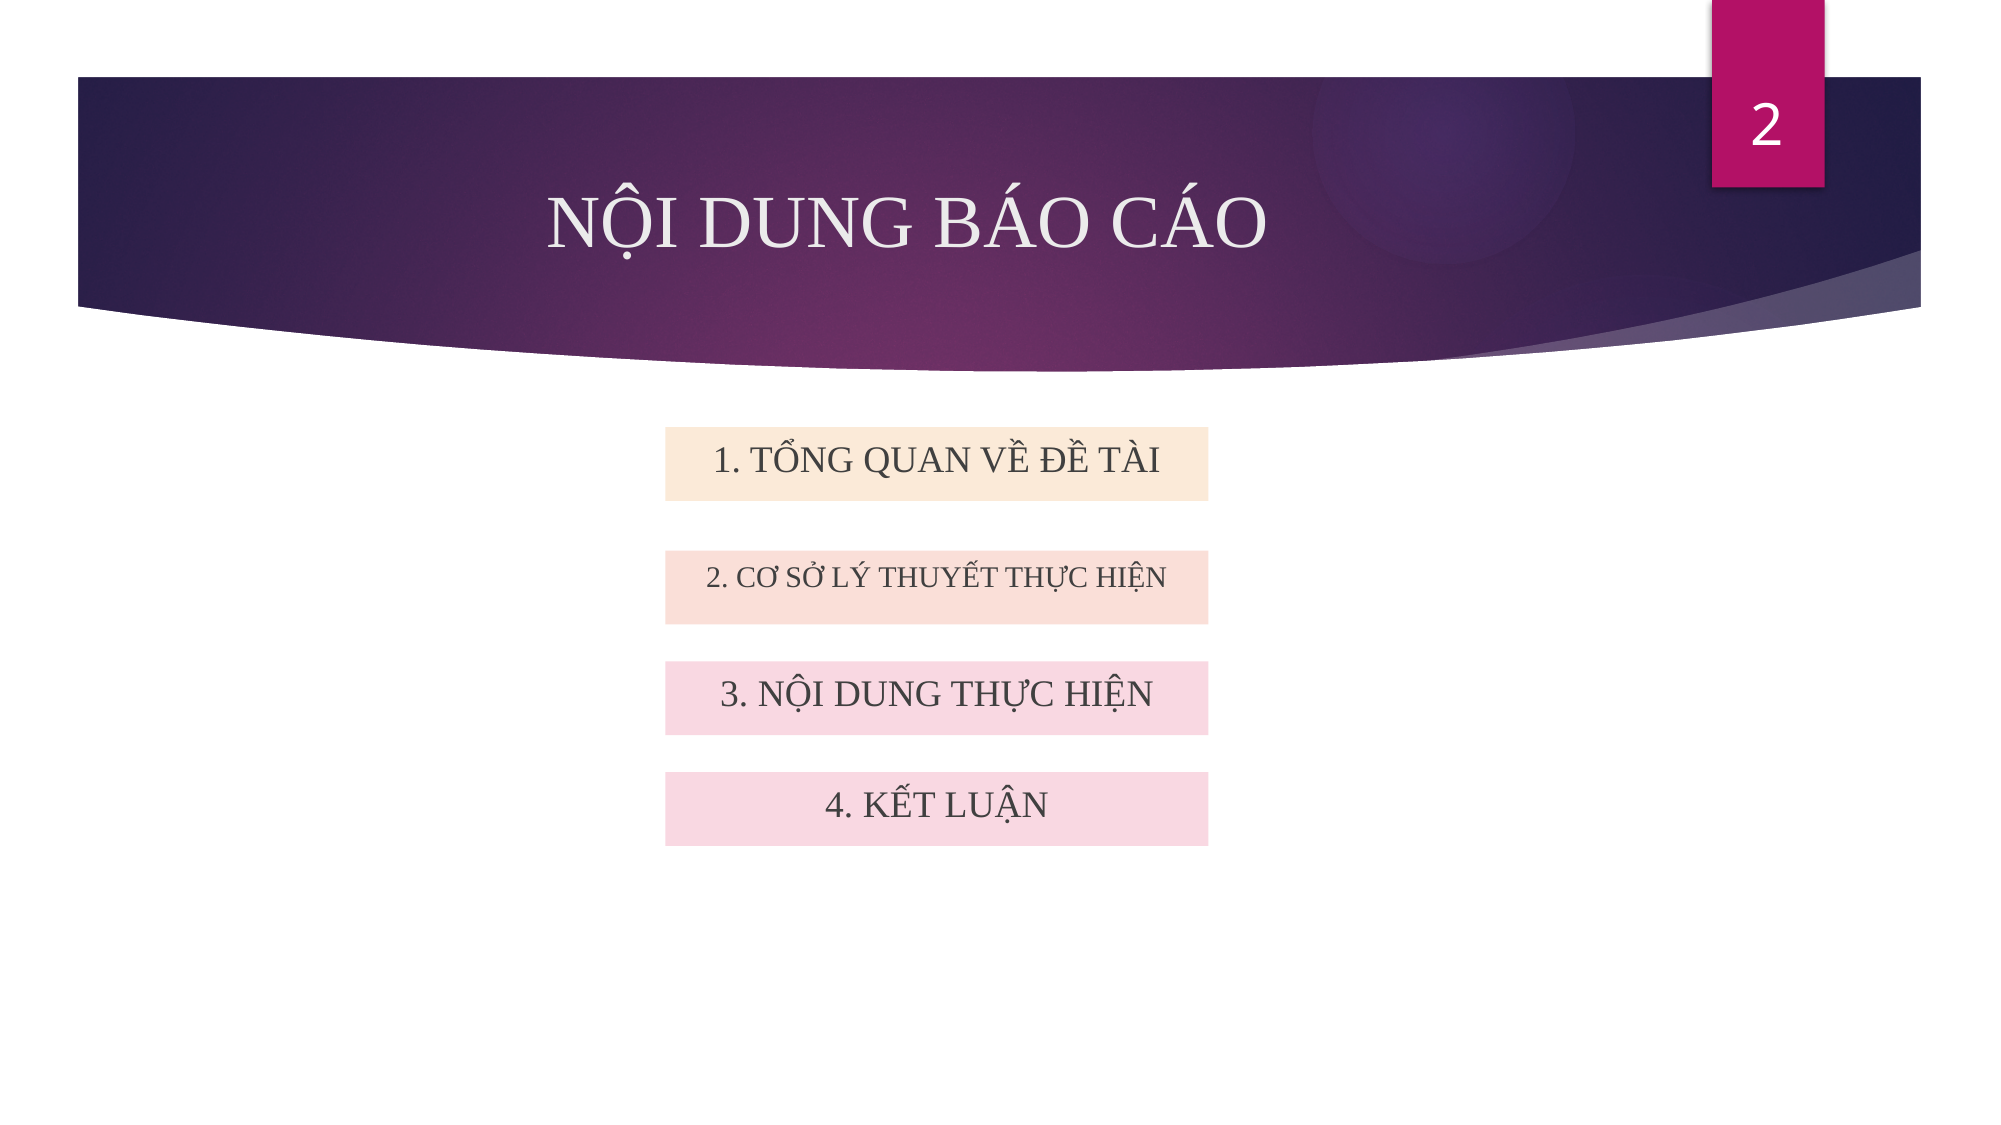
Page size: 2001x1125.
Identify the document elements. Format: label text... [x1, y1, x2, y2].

list 1. TỔNG QUAN VỀ ĐỀ TÀI [665, 427, 1209, 501]
text_box 2. CƠ SỞ LÝ THUYẾT THỰC HIỆN [665, 550, 1209, 625]
title NỘI DUNG BÁO CÁO [189, 159, 1627, 276]
text_box 3. NỘI DUNG THỰC HIỆN [665, 661, 1209, 736]
text_box 4. KẾT LUẬN [665, 772, 1209, 846]
slide_number 2 [1698, 48, 1836, 175]
